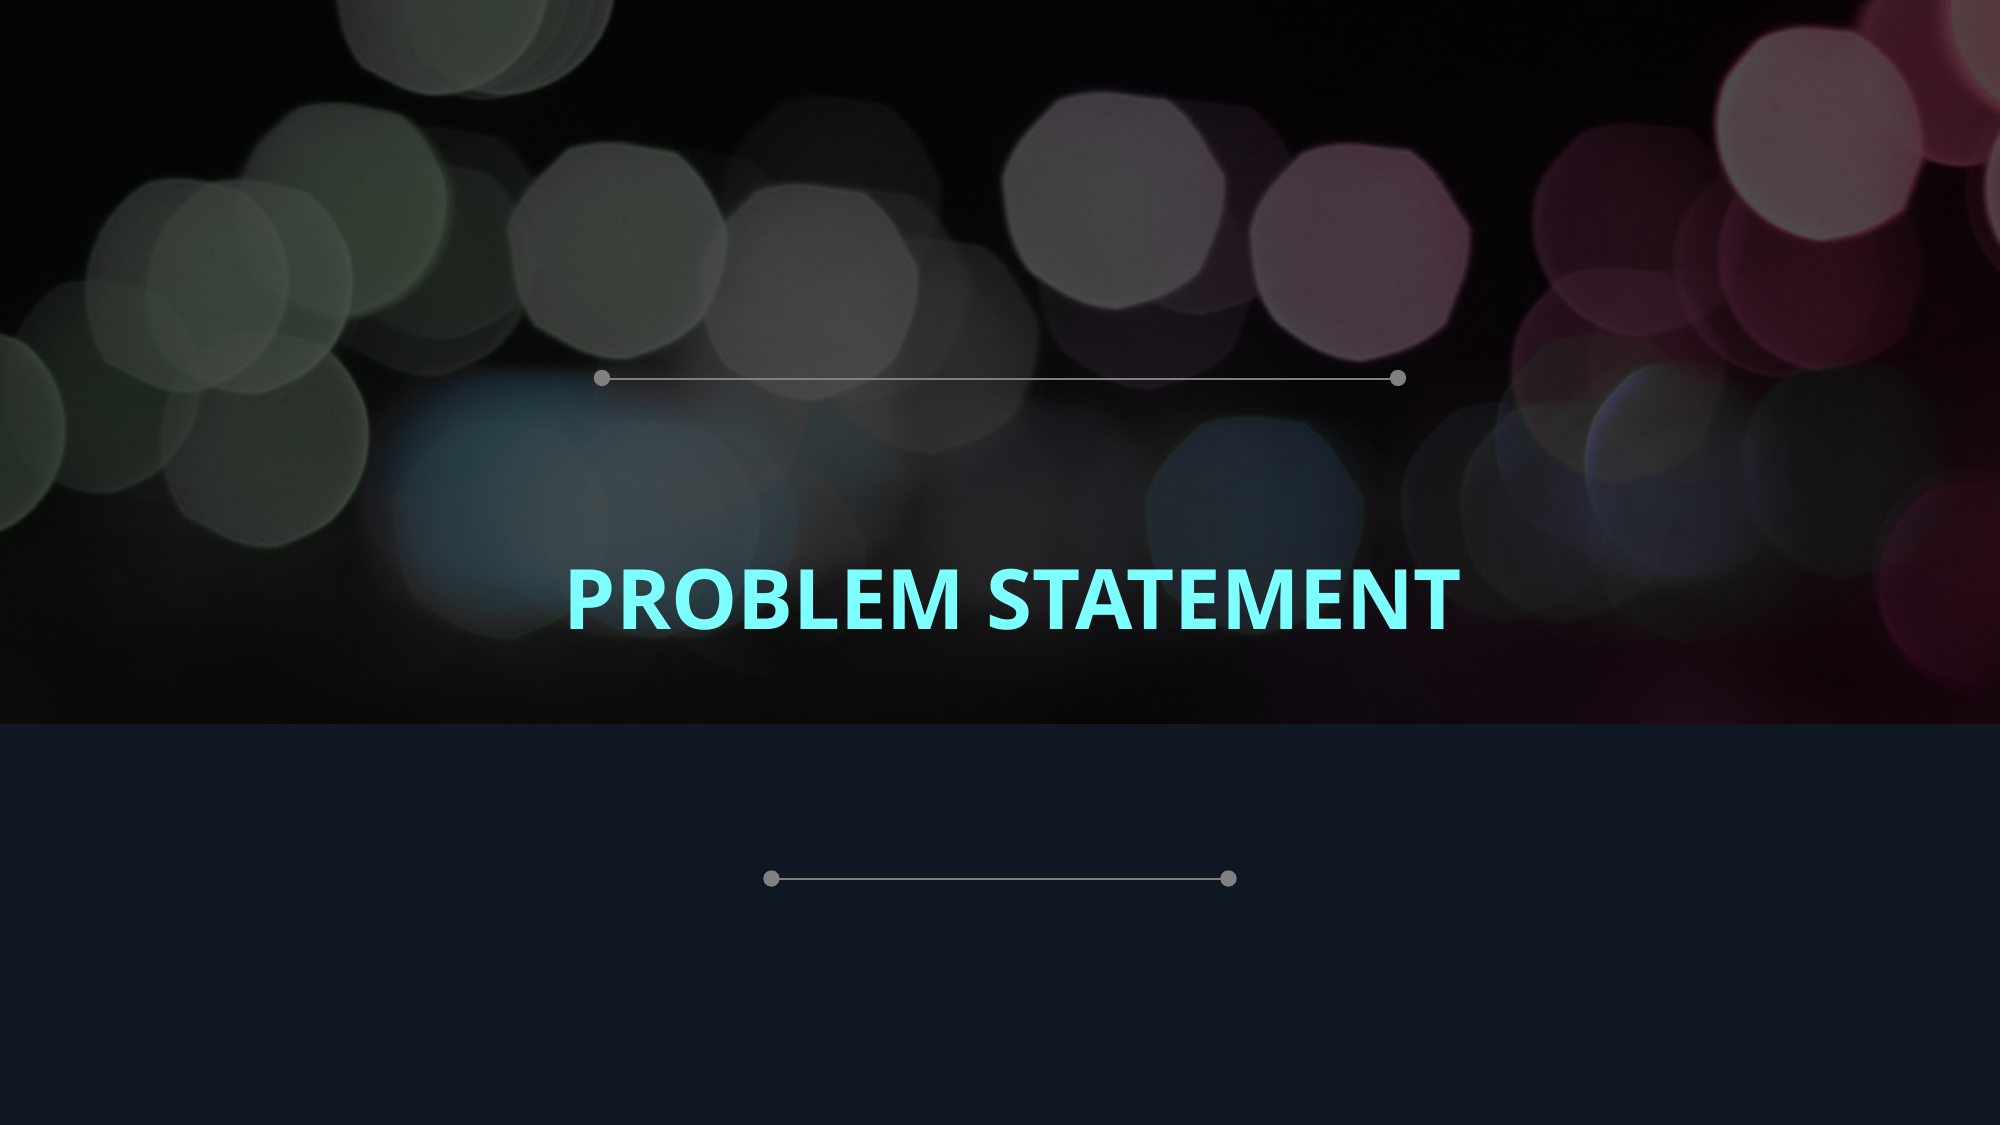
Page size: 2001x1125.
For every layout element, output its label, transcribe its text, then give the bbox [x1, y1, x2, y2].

picture [0, 0, 2000, 724]
title PROBLEM STATEMENT [265, 478, 1761, 655]
